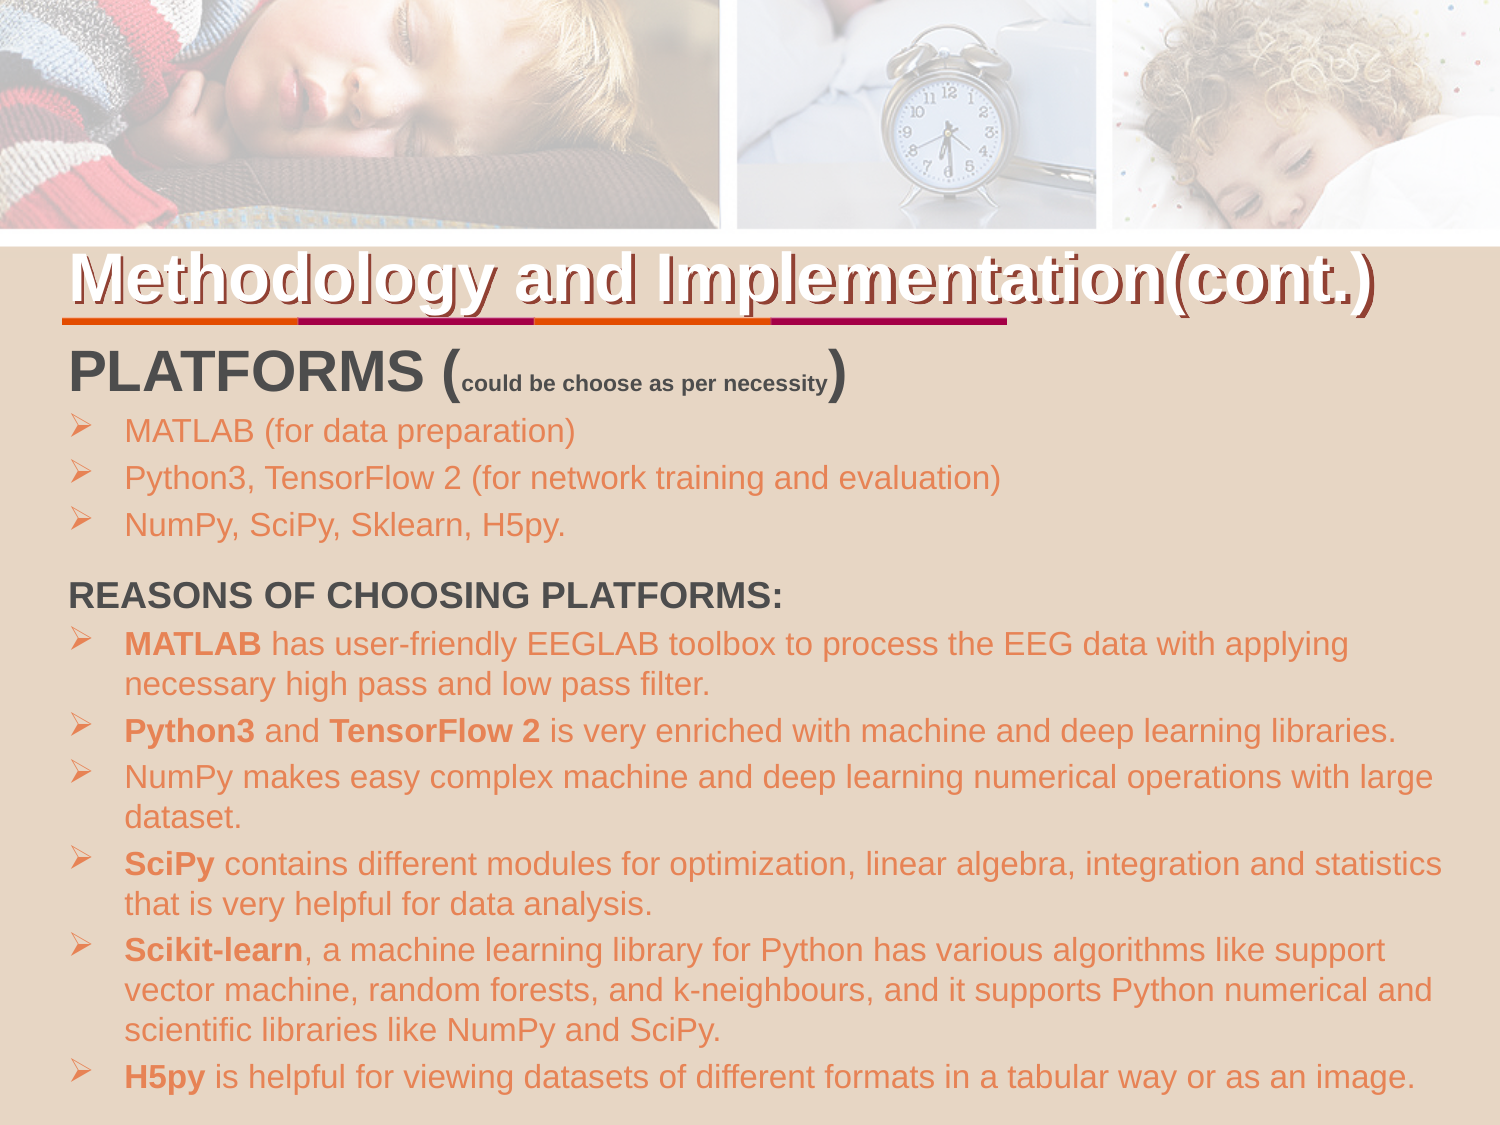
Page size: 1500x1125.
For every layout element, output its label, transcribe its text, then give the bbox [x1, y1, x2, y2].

title Methodology and Implementation(cont.) [53, 232, 1400, 316]
picture [62, 317, 1007, 325]
list PLATFORMS (could be choose as per necessity) MATLAB (for data preparation) Python3, TensorFlow 2 (for network training and evaluation) NumPy, SciPy, Sklearn, H5py. REASONS OF CHOOSING PLATFORMS: MATLAB has user-friendly EEGLAB toolbox to process the EEG data with applying necessary high pass and low pass filter. Python3 and TensorFlow 2 is very enriched with machine and deep learning libraries. NumPy makes easy complex machine and deep learning numerical operations with large dataset. SciPy contains different modules for optimization, linear algebra, integration and statistics that is very helpful for data analysis. Scikit-learn, a machine learning library for Python has various algorithms like support vector machine, random forests, and k-neighbours, and it supports Python numerical and scientific libraries like NumPy and SciPy. H5py is helpful for viewing datasets of different formats in a tabular way or as an image. [53, 325, 1488, 996]
